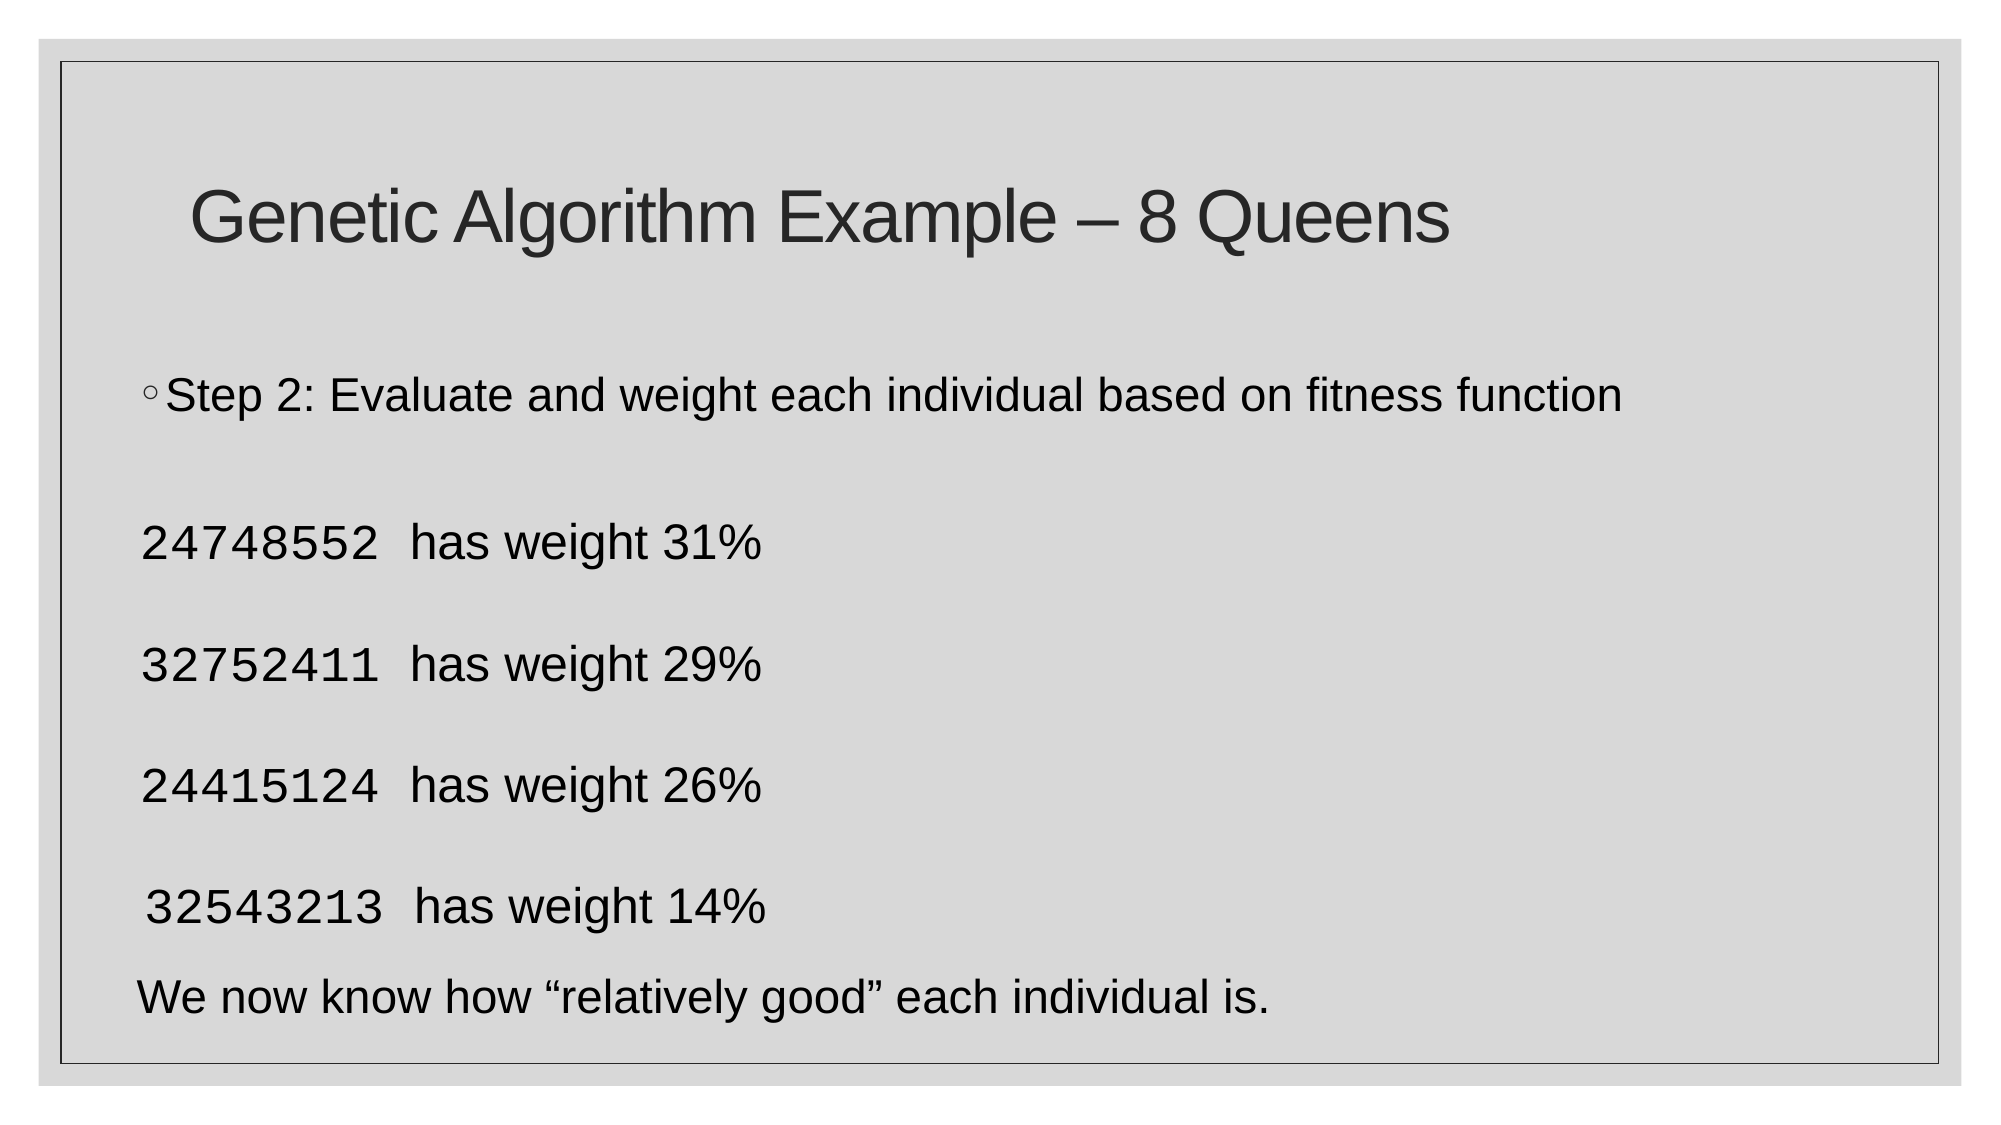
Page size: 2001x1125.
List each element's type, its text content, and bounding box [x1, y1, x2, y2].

text_box 32752411 has weight 29% [125, 623, 778, 699]
title Genetic Algorithm Example – 8 Queens [174, 105, 1825, 331]
text_box 32543213 has weight 14% [129, 866, 782, 942]
text_box 24748552 has weight 31% [125, 502, 778, 578]
list Step 2: Evaluate and weight each individual based on fitness function We now know how “relatively good” each individual is. [121, 345, 1868, 1035]
text_box 24415124 has weight 26% [125, 745, 778, 820]
